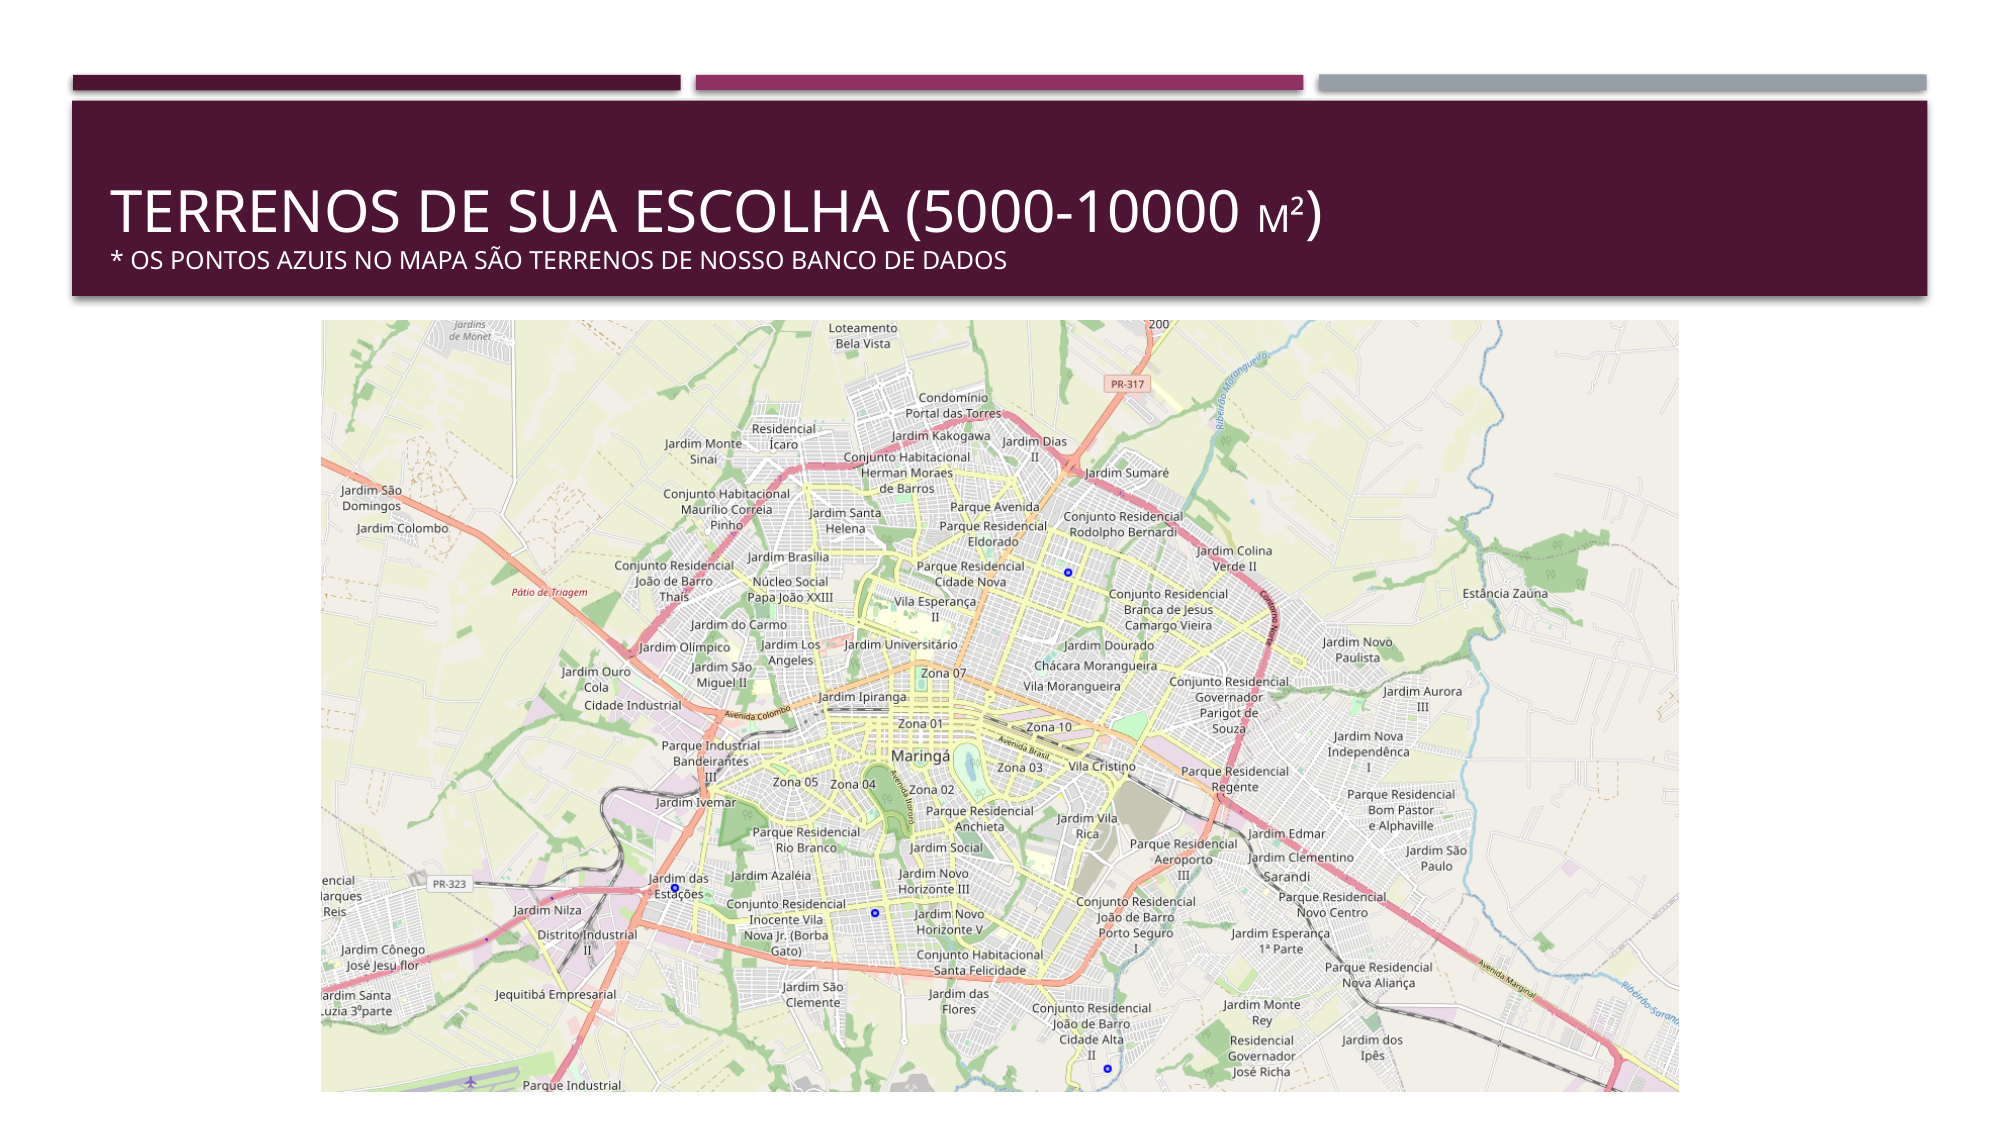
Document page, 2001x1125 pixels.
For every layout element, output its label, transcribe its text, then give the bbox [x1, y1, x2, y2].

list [321, 319, 1679, 1093]
text_box Terrenos DE SUA ESCOLHA (5000-10000 m²) * Os pontos azuis no mapa são terrenos de nosso banco de dados [95, 115, 1905, 282]
